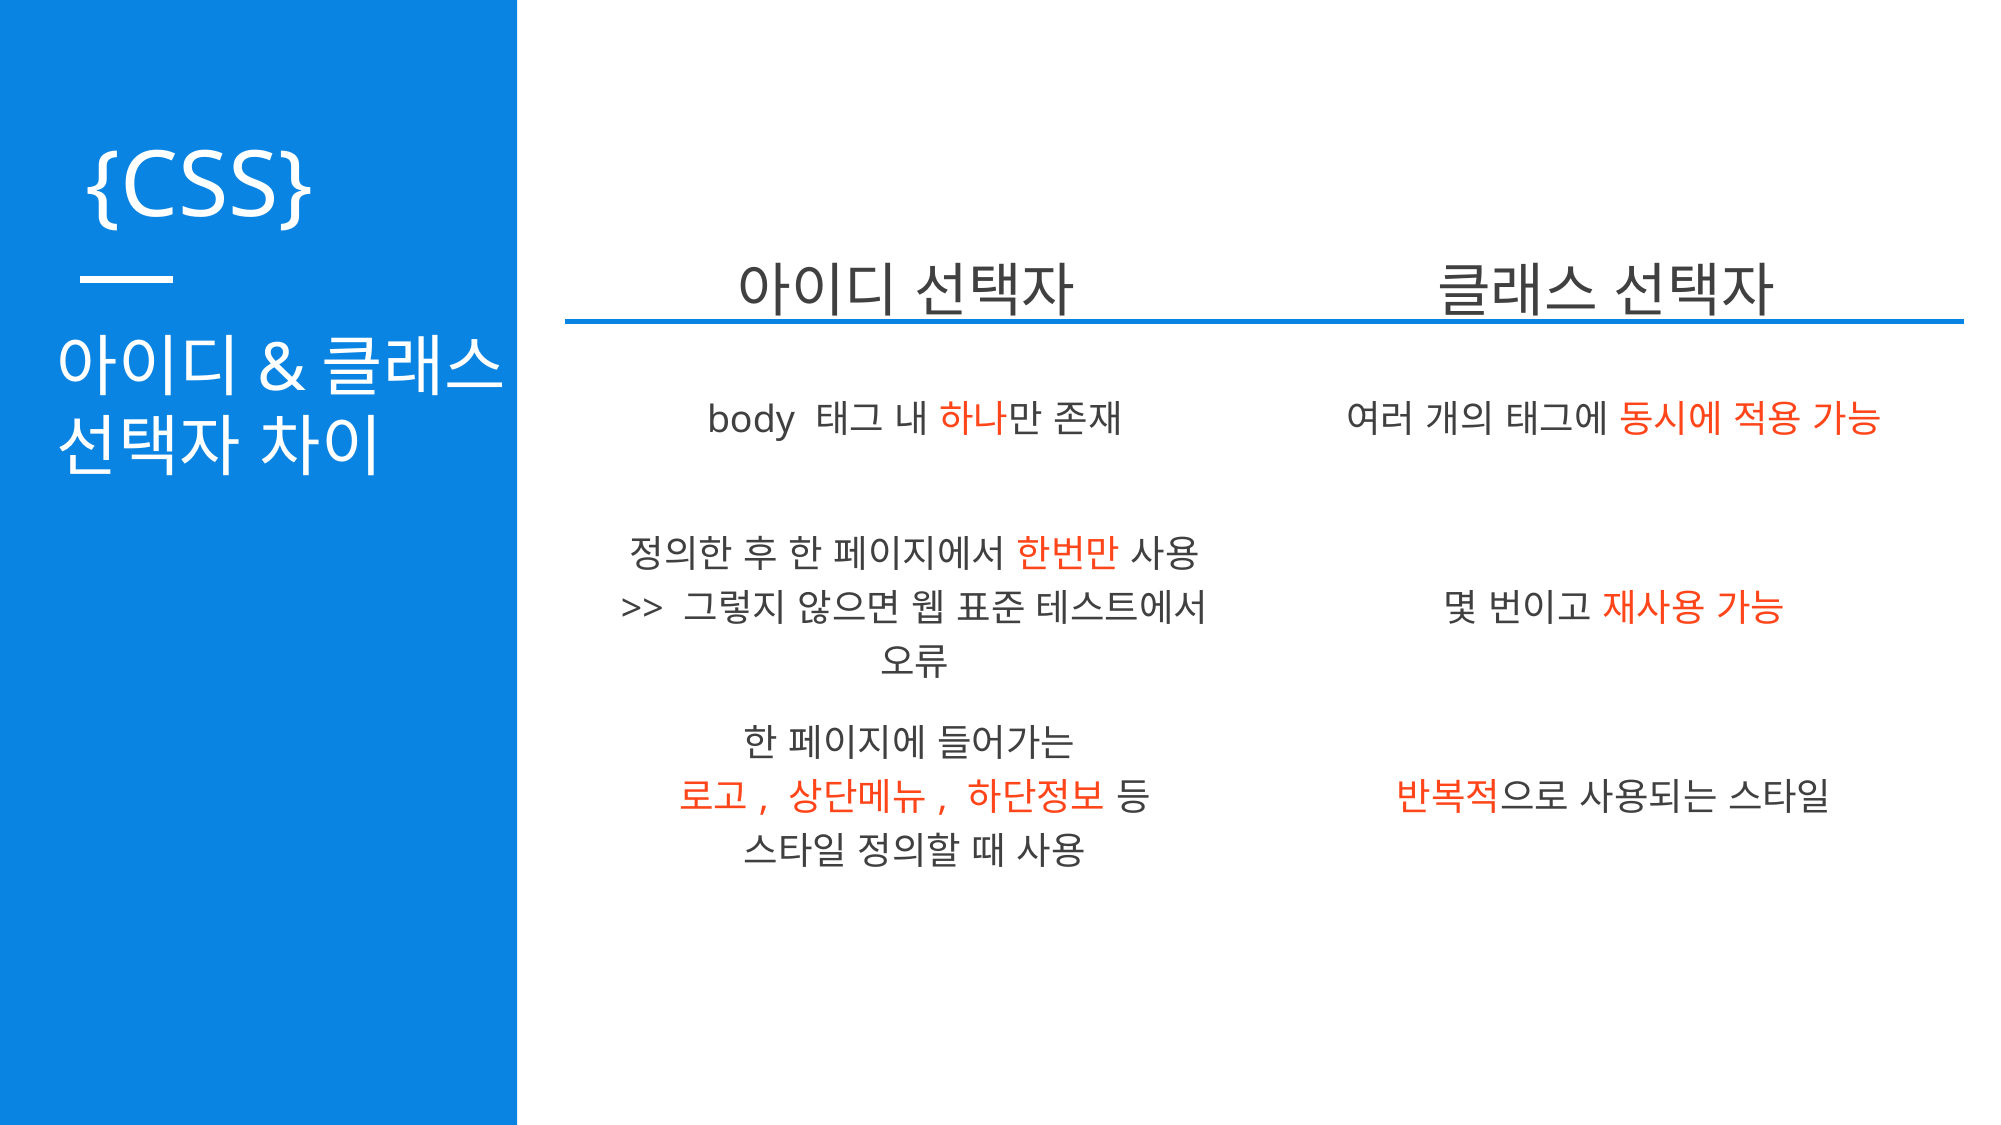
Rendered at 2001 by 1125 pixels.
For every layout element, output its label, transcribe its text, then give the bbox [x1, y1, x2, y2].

table_cell body 태그 내 하나만 존재 [565, 324, 1264, 511]
table_cell 여러 개의 태그에 동시에 적용 가능 [1264, 324, 1964, 511]
table_cell 몇 번이고 재사용 가능 [1264, 511, 1964, 700]
table_header 클래스 선택자 [1264, 237, 1964, 319]
table_cell 한 페이지에 들어가는 로고, 상단메뉴, 하단정보 등 스타일 정의할 때 사용 [565, 700, 1264, 888]
table_cell 반복적으로 사용되는 스타일 [1264, 700, 1964, 888]
text_box 아이디&클래스 선택자 차이 [41, 316, 522, 492]
table_header 아이디 선택자 [565, 237, 1264, 319]
table_cell 정의한 후 한 페이지에서 한번만 사용 >> 그렇지 않으면 웹 표준 테스트에서 오류 [565, 511, 1264, 700]
